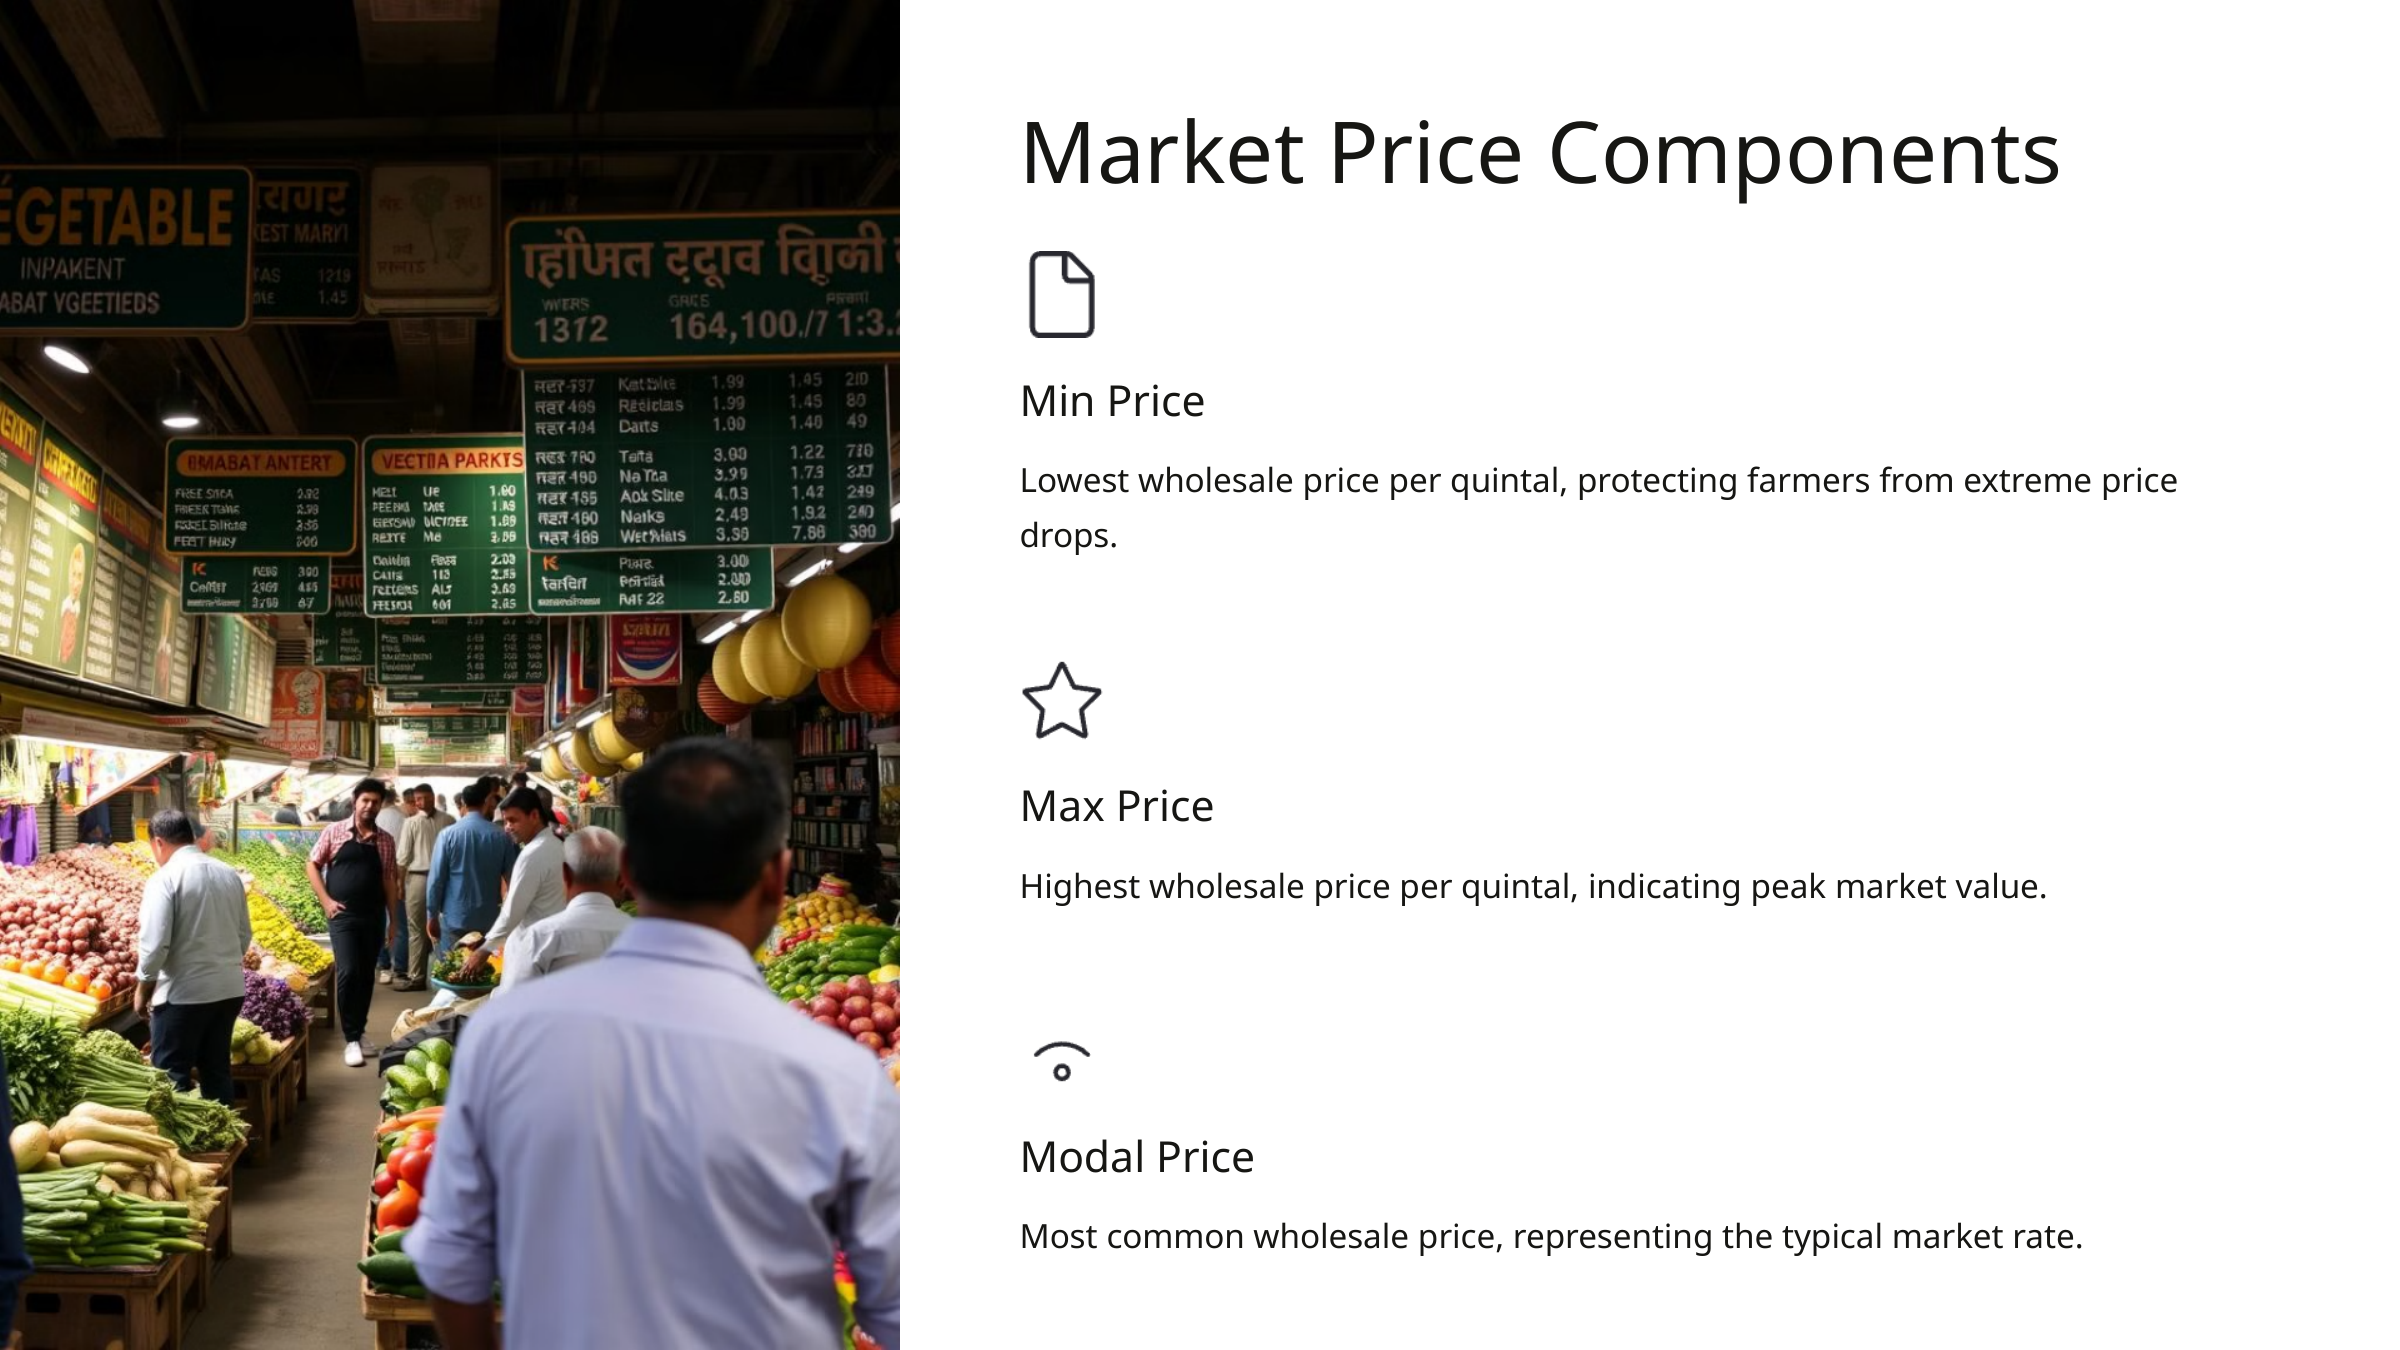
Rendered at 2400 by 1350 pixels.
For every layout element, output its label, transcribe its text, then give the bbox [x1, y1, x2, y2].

text_box Highest wholesale price per quintal, indicating peak market value. [1019, 850, 2281, 906]
text_box Market Price Components [1019, 93, 2069, 201]
picture [1019, 657, 1105, 743]
text_box Lowest wholesale price per quintal, protecting farmers from extreme price drops. [1019, 445, 2281, 555]
text_box Min Price [1019, 371, 1447, 425]
picture [1019, 251, 1105, 338]
text_box Modal Price [1019, 1127, 1447, 1181]
picture [1019, 1007, 1105, 1094]
text_box Most common wholesale price, representing the typical market rate. [1019, 1201, 2281, 1256]
text_box Max Price [1019, 776, 1447, 831]
picture [0, 0, 900, 1350]
